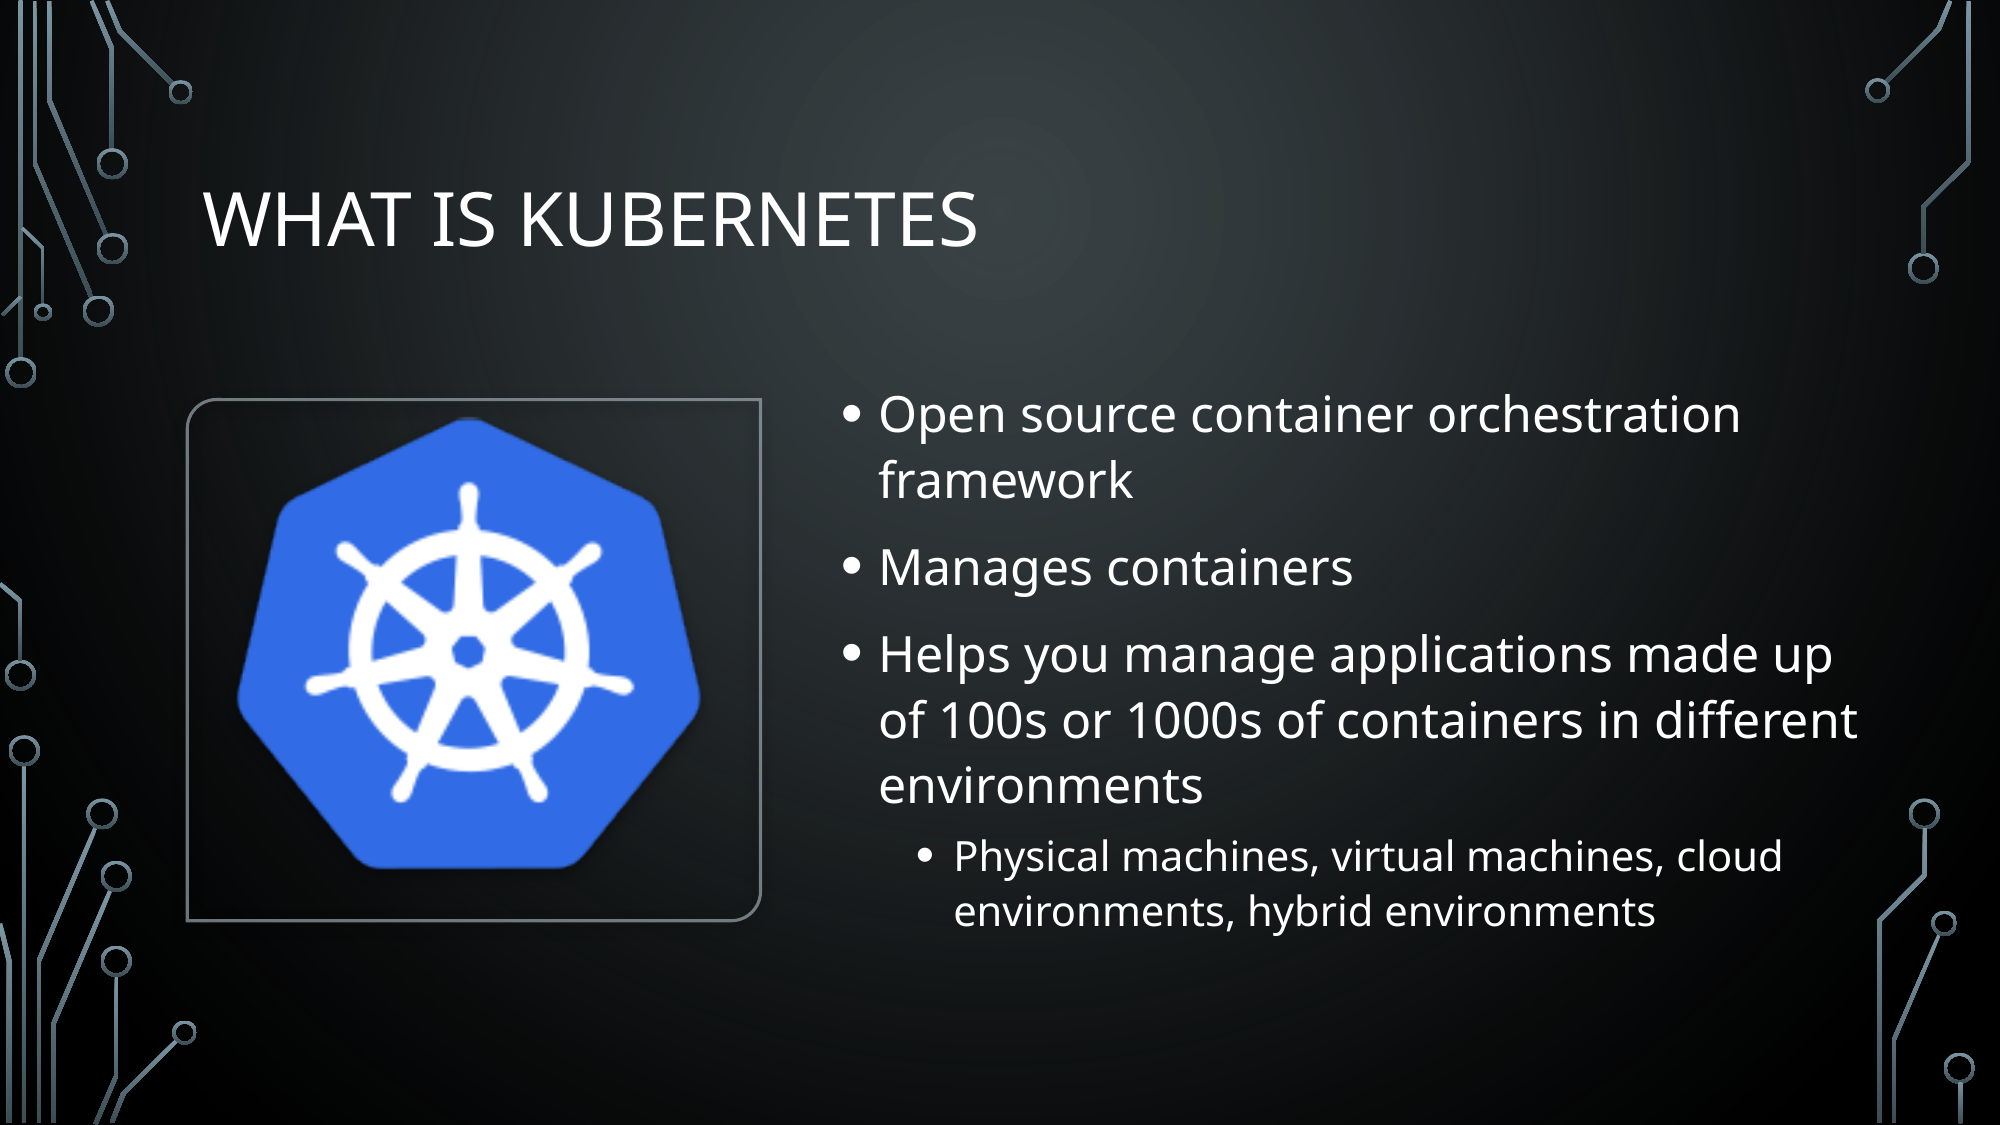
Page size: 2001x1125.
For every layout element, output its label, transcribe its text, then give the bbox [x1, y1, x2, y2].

list Open source container orchestration framework Manages containers Helps you manage applications made up of 100s or 1000s of containers in different environments Physical machines, virtual machines, cloud environments, hybrid environments [825, 369, 1904, 950]
picture [186, 399, 761, 921]
title What is Kubernetes [187, 101, 1813, 344]
